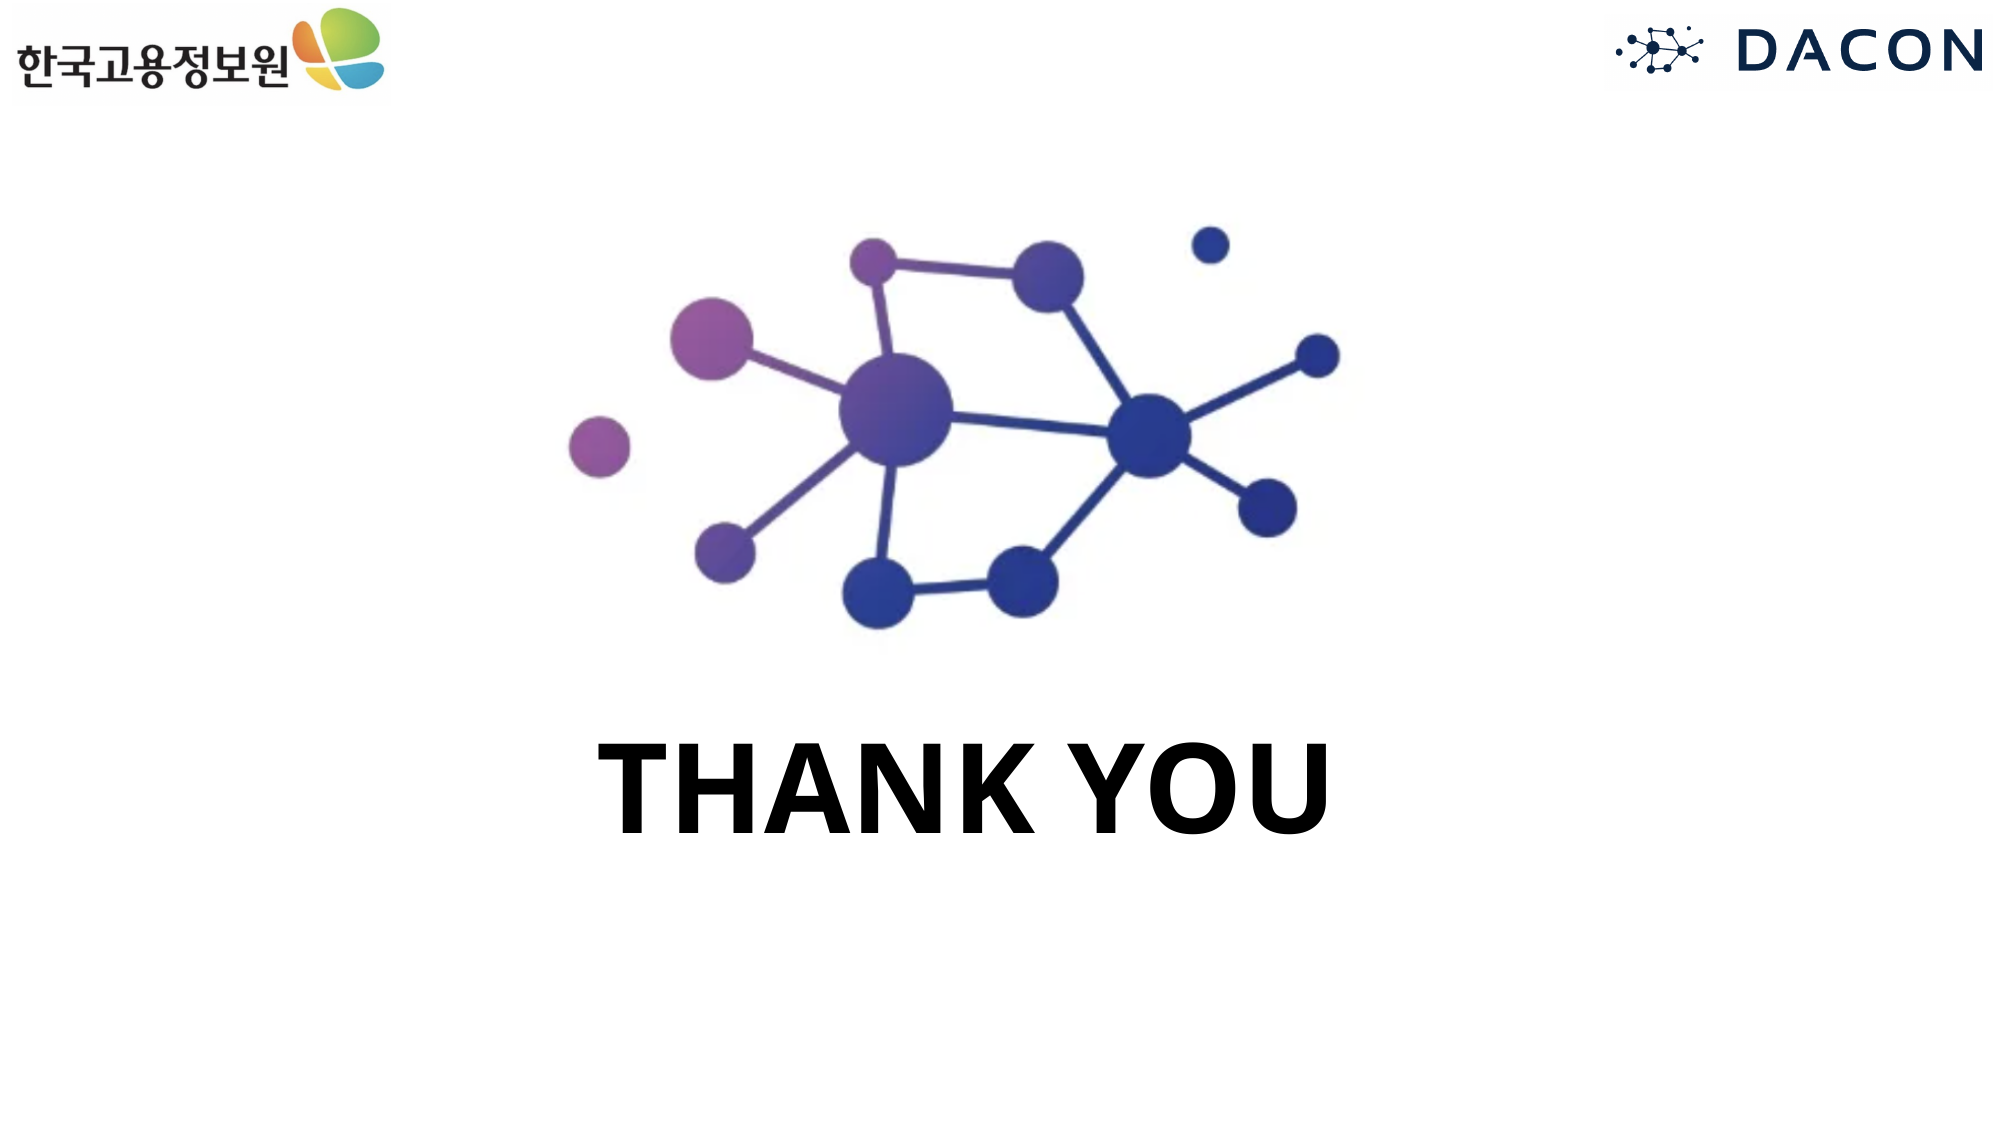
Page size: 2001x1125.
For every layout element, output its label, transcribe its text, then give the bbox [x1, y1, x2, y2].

text_box THANK YOU [358, 700, 1575, 866]
picture [12, 3, 391, 106]
picture [1604, 14, 1993, 91]
picture [529, 177, 1405, 658]
